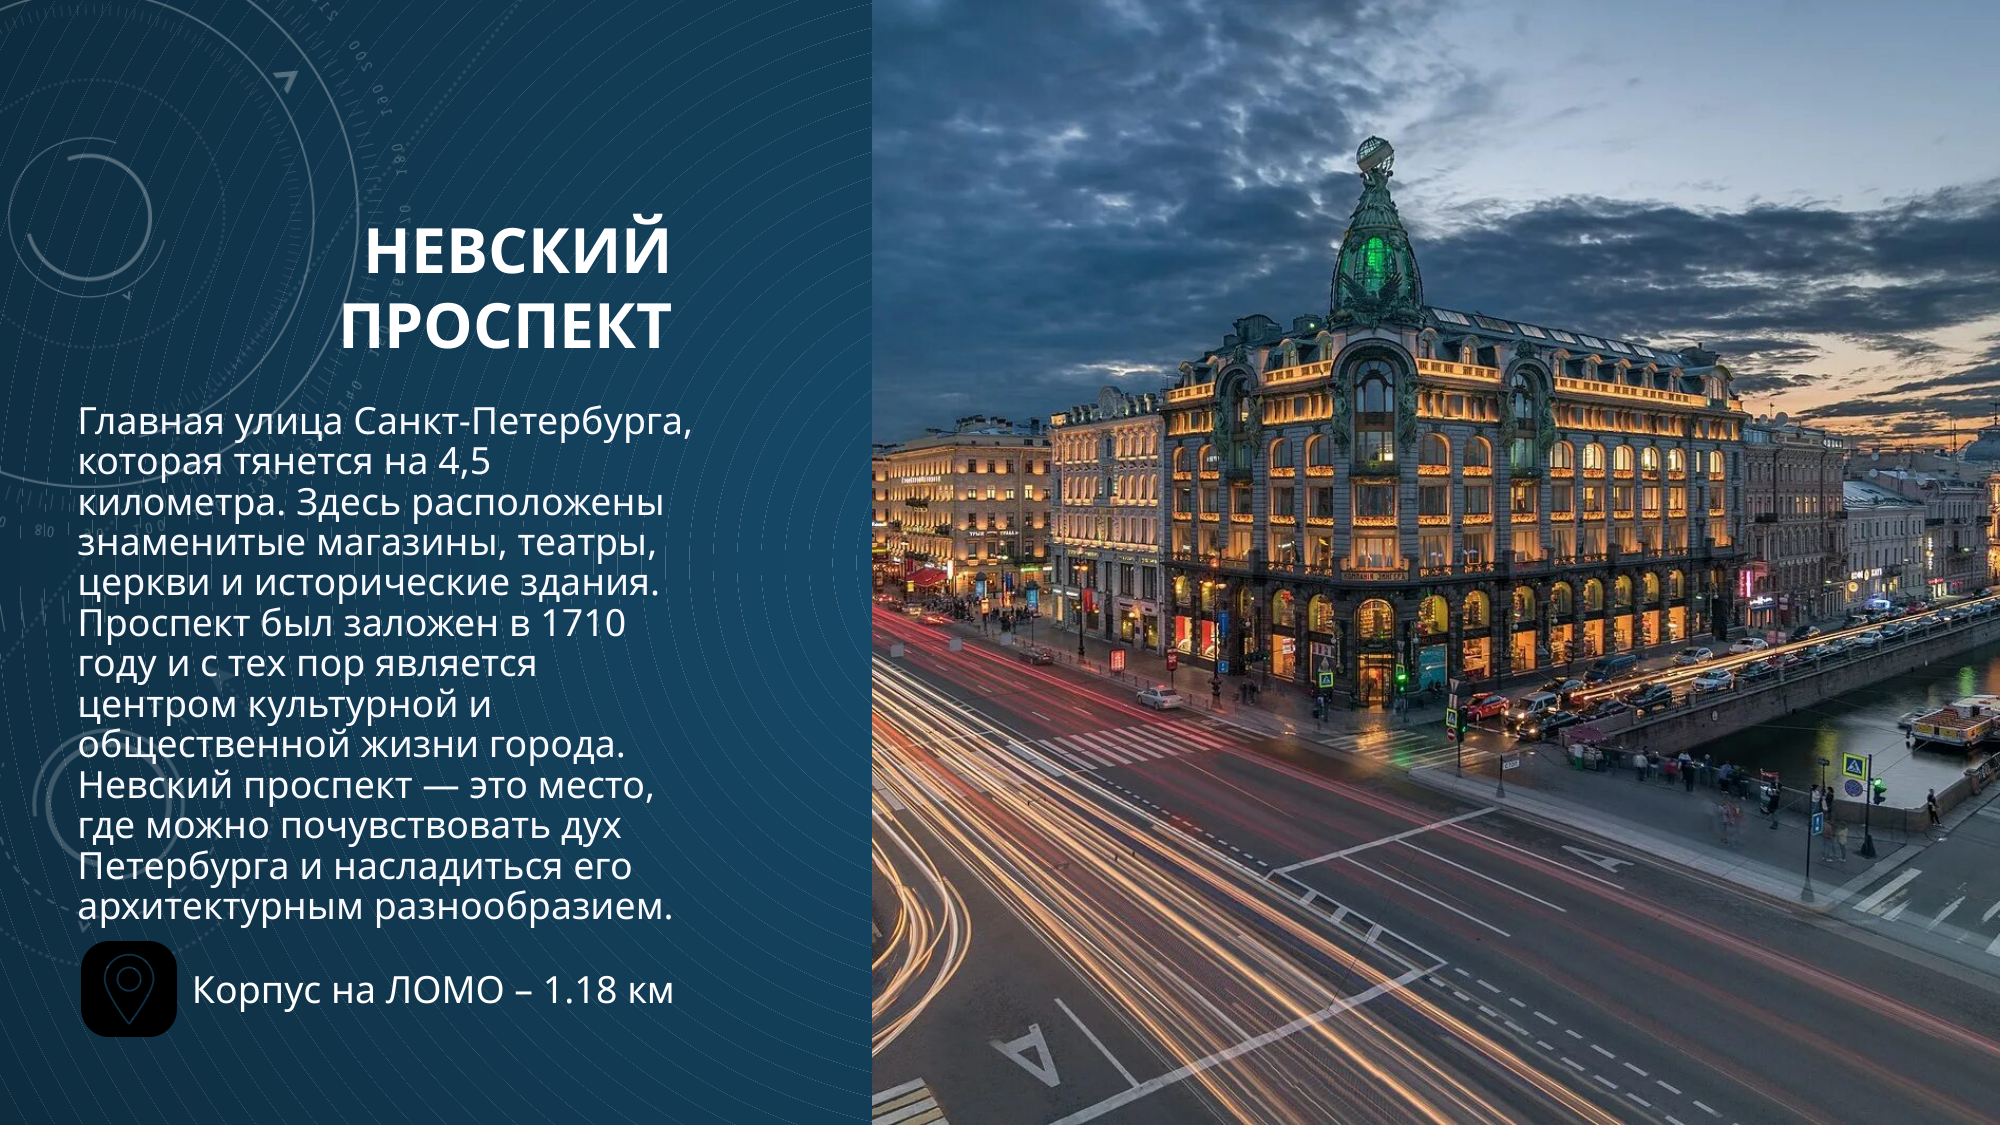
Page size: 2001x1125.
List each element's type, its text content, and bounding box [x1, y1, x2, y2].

text_box Корпус на ЛОМО – 1.18 км [183, 958, 717, 1019]
picture [0, 0, 2000, 1125]
title Невский проспект [34, 182, 689, 390]
list Главная улица Санкт-Петербурга, которая тянется на 4,5 километра. Здесь расположены знаменитые магазины, театры, церкви и исторические здания. Проспект был заложен в 1710 году и с тех пор является центром культурной и общественной жизни города. Невский проспект — это место, где можно почувствовать дух Петербурга и насладиться его архитектурным разнообразием. [62, 394, 717, 989]
